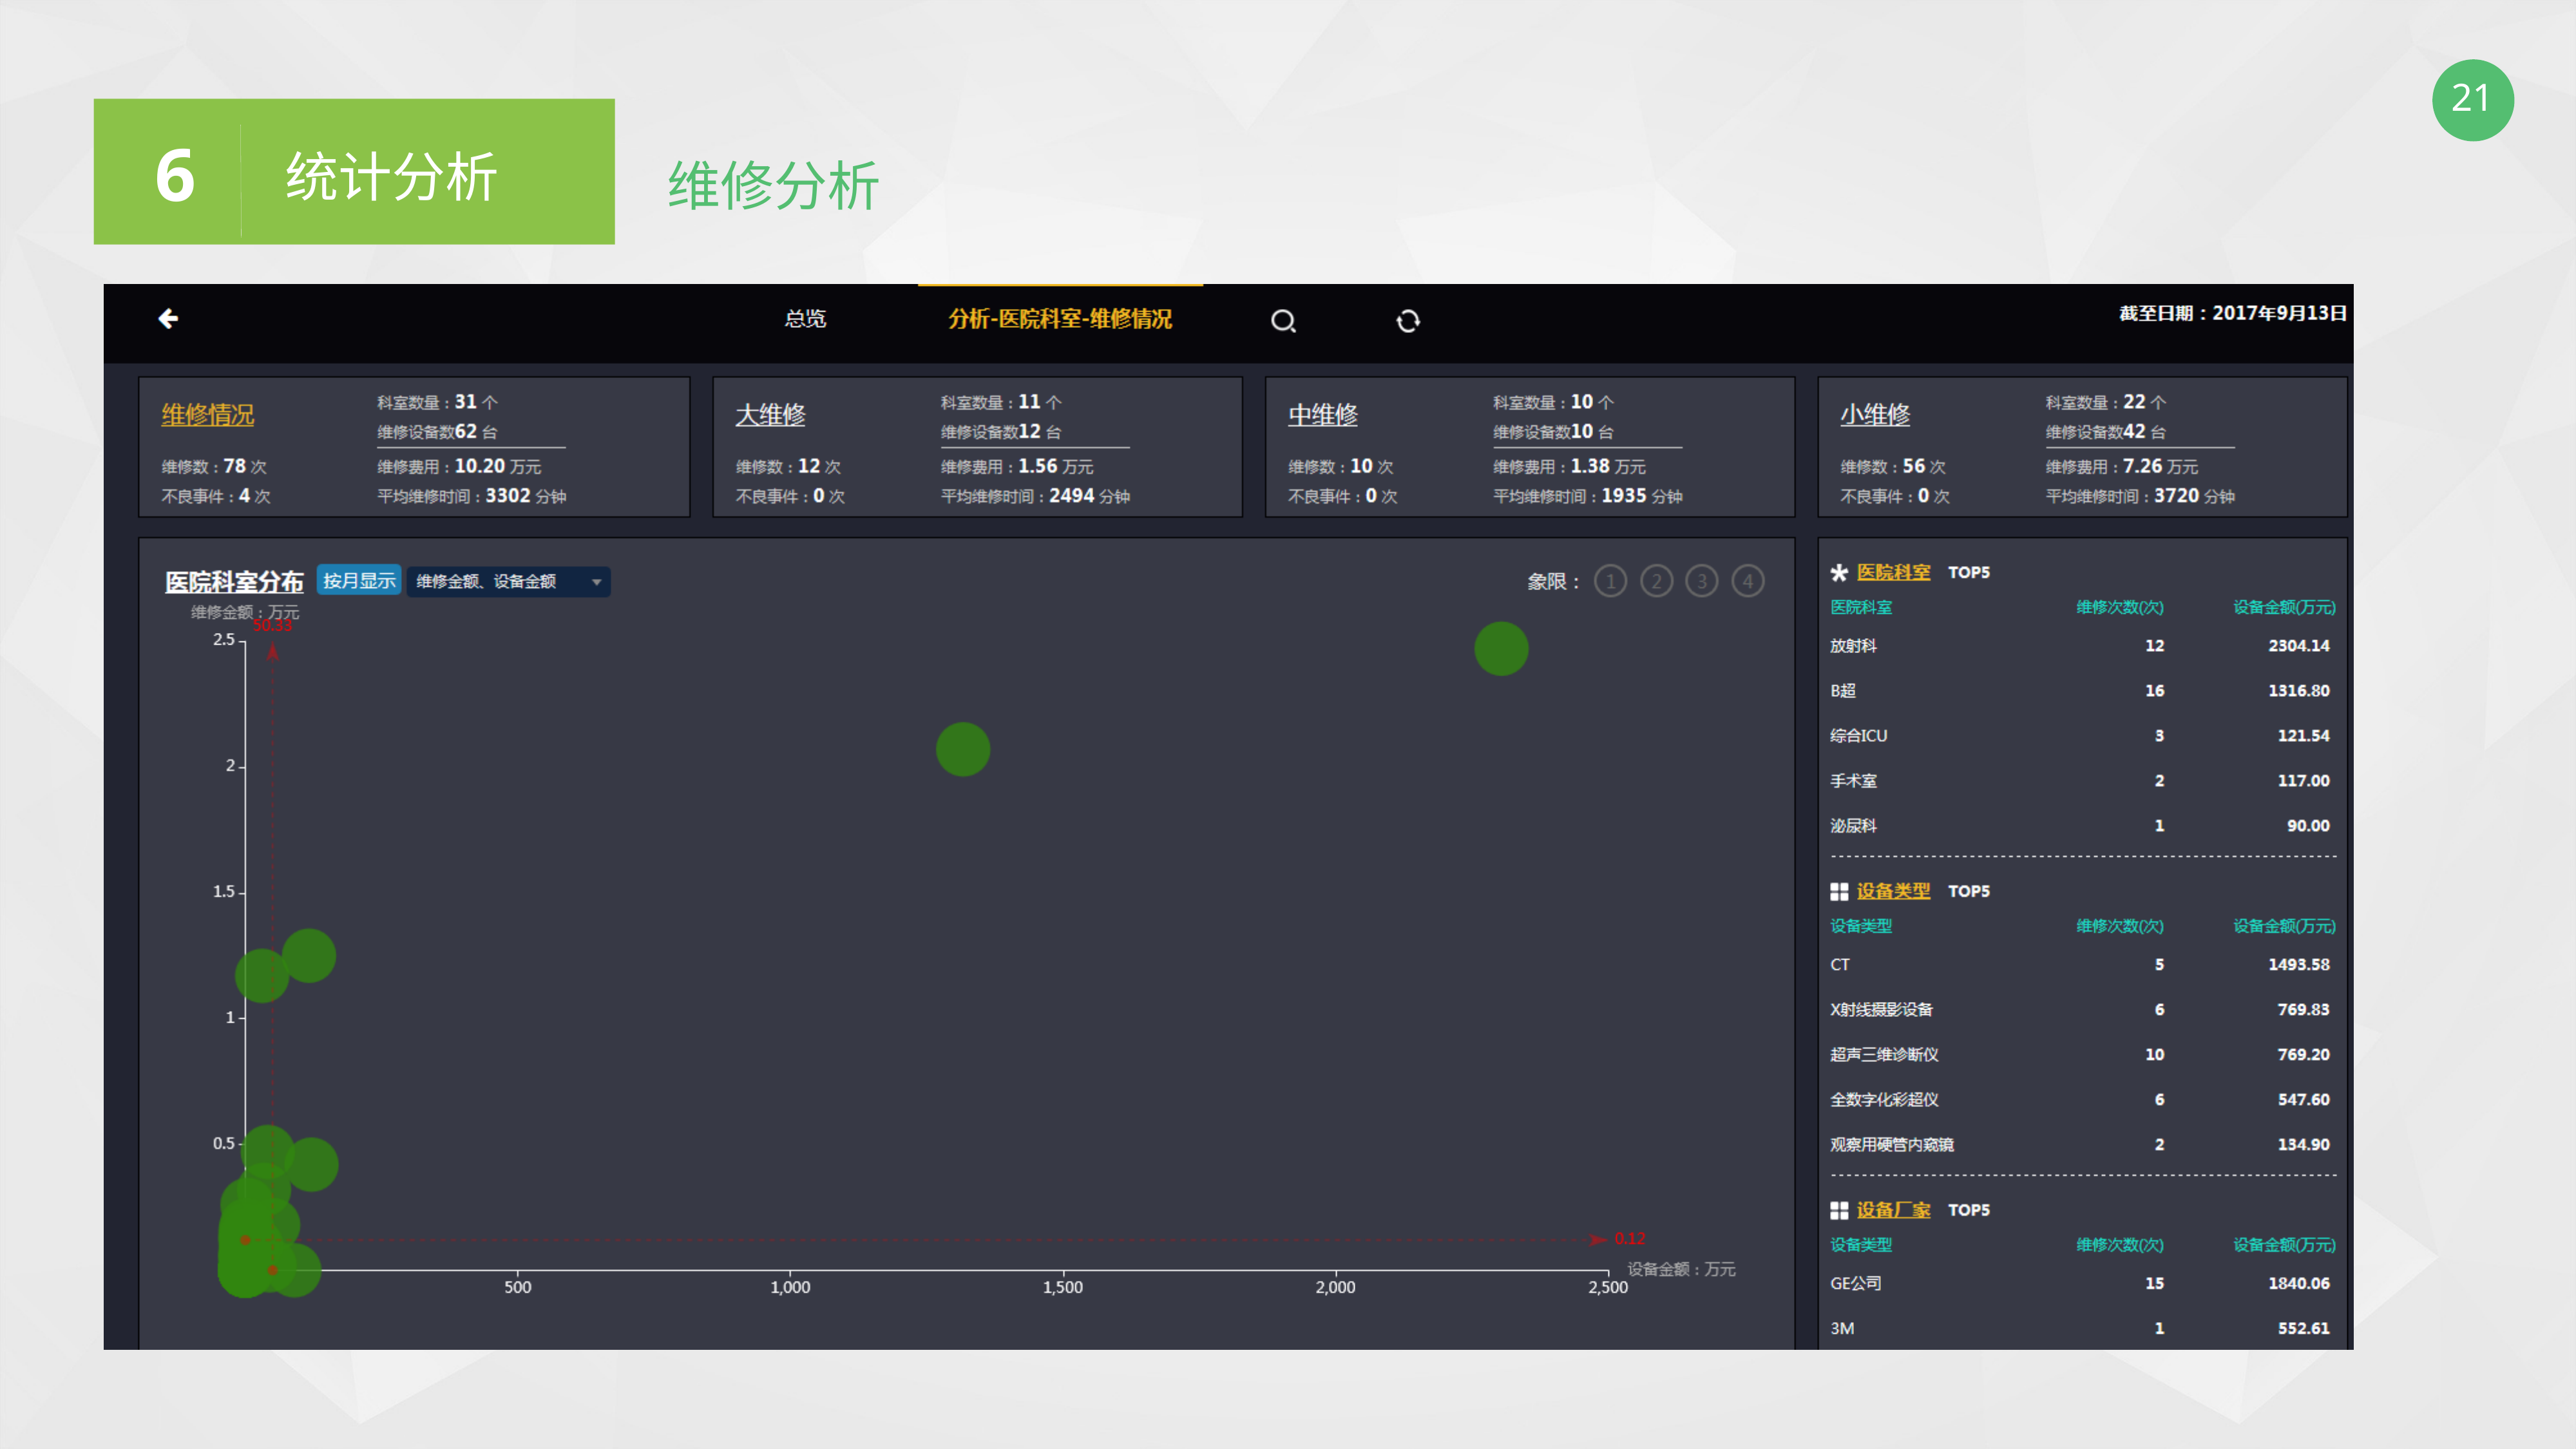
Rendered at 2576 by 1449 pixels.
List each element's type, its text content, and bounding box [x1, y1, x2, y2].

picture [0, 0, 2576, 1449]
text_box [93, 99, 615, 245]
text_box 6 [135, 118, 216, 225]
text_box 维修分析 [644, 134, 957, 229]
text_box 统计分析 [262, 124, 575, 219]
